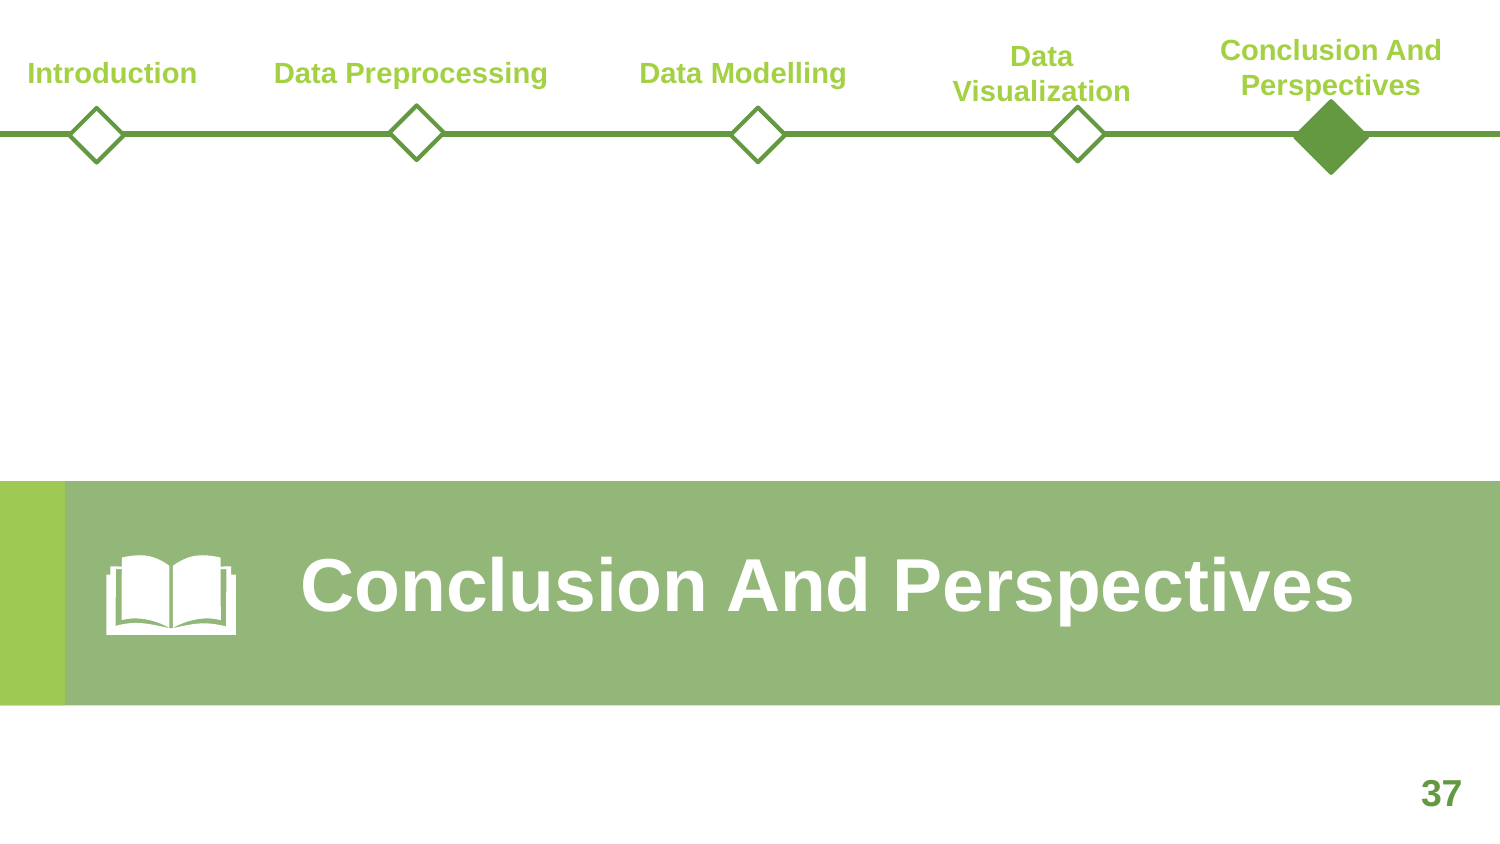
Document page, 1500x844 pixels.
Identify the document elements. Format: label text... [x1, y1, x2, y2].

text_box [125, 129, 391, 139]
text_box Data Modelling [585, 47, 893, 97]
text_box [1293, 99, 1370, 175]
text_box Conclusion And Perspectives [285, 486, 1466, 669]
text_box [104, 553, 239, 637]
text_box [1363, 129, 1500, 139]
text_box [1048, 104, 1108, 164]
text_box Data Preprocessing [199, 47, 585, 97]
text_box [0, 132, 69, 139]
text_box Data Visualization [902, 29, 1182, 115]
text_box [67, 105, 126, 165]
text_box [784, 129, 1051, 139]
text_box [728, 105, 788, 165]
text_box [387, 103, 447, 163]
text_box [442, 129, 732, 139]
text_box [1104, 129, 1299, 139]
text_box 37 [1406, 761, 1500, 822]
text_box Introduction [0, 46, 287, 132]
text_box [67, 479, 1500, 708]
text_box [0, 479, 67, 708]
text_box Conclusion And Perspectives [1183, 24, 1479, 109]
